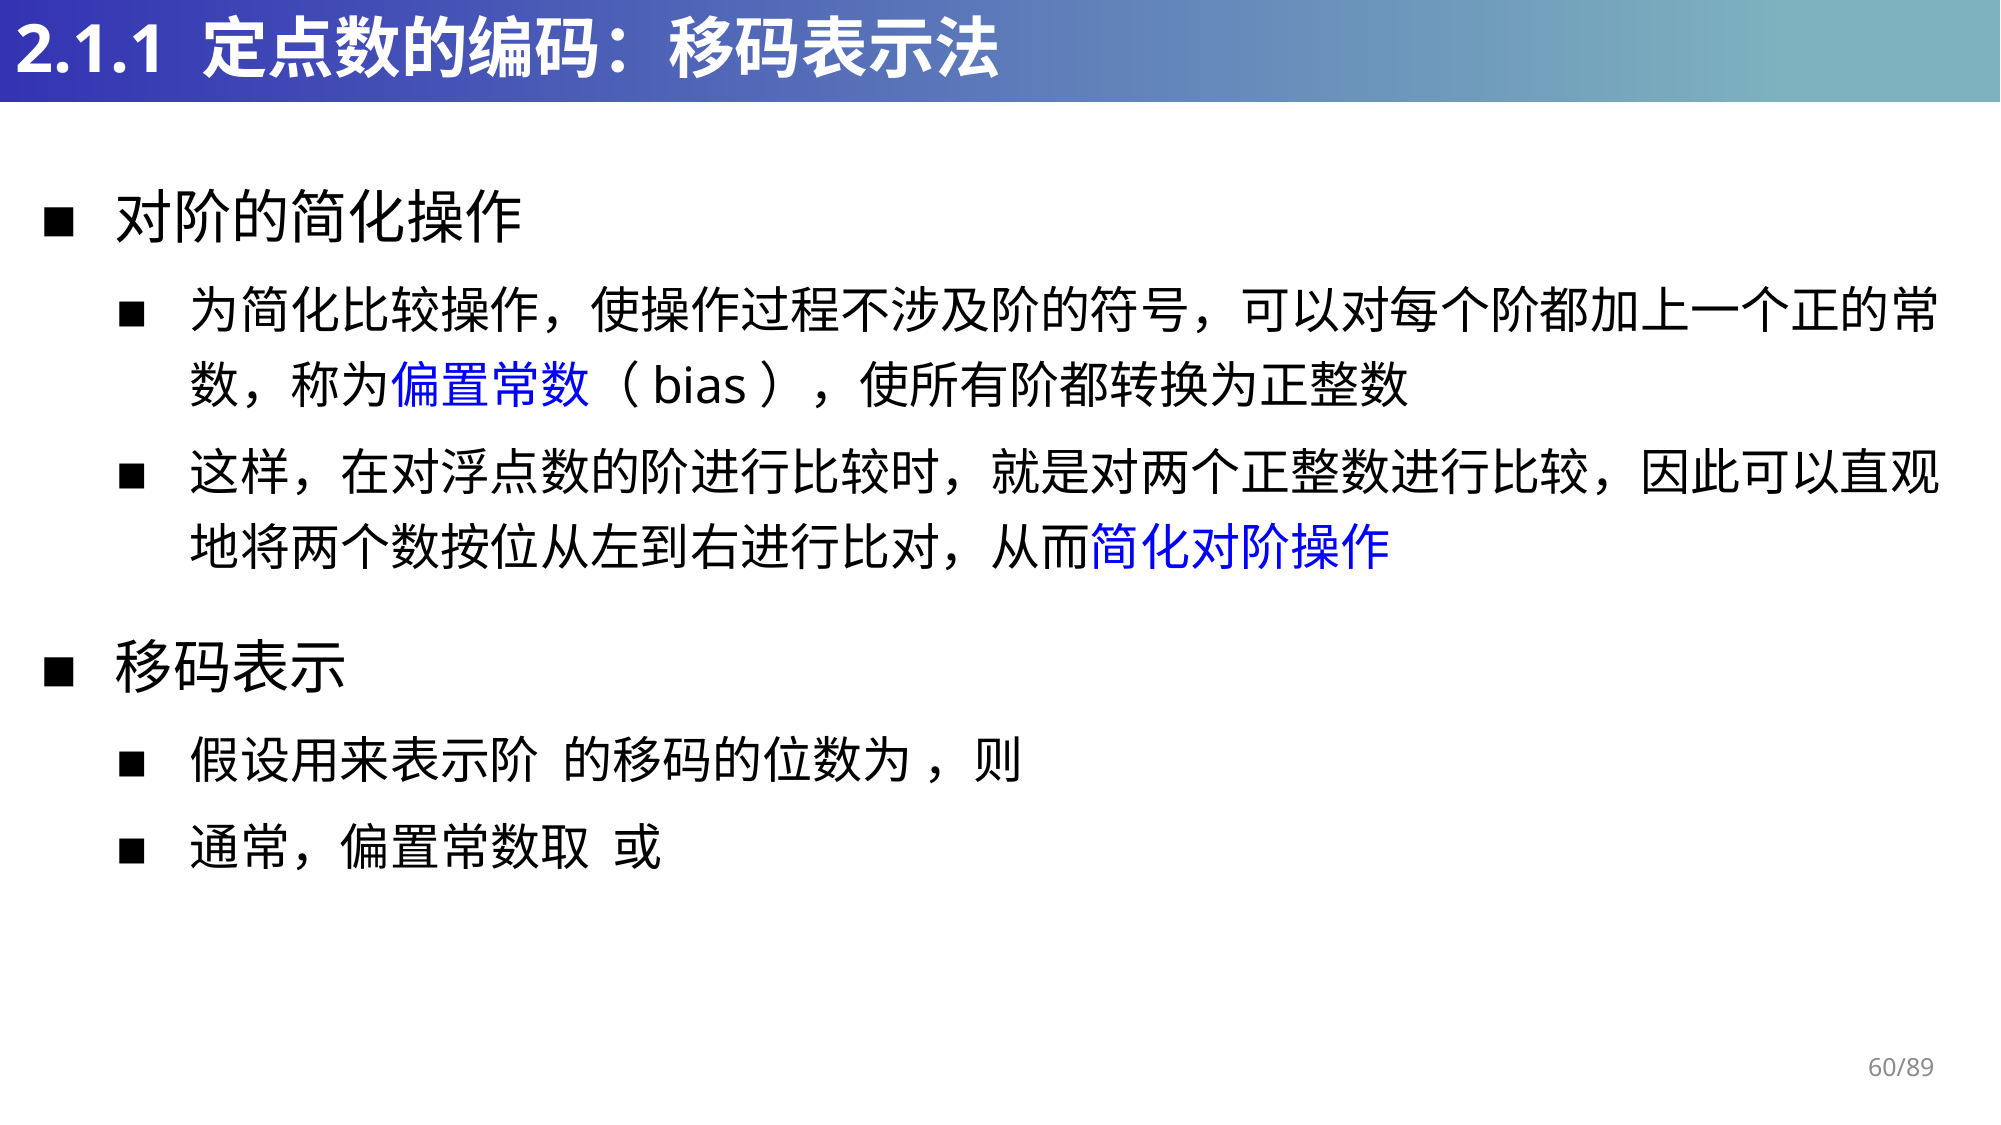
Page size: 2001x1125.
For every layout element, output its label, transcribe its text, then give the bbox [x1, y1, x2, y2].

slide_number 60/89 [1499, 1038, 1950, 1099]
title 2.1.1 定点数的编码：移码表示法 [0, 0, 2000, 102]
